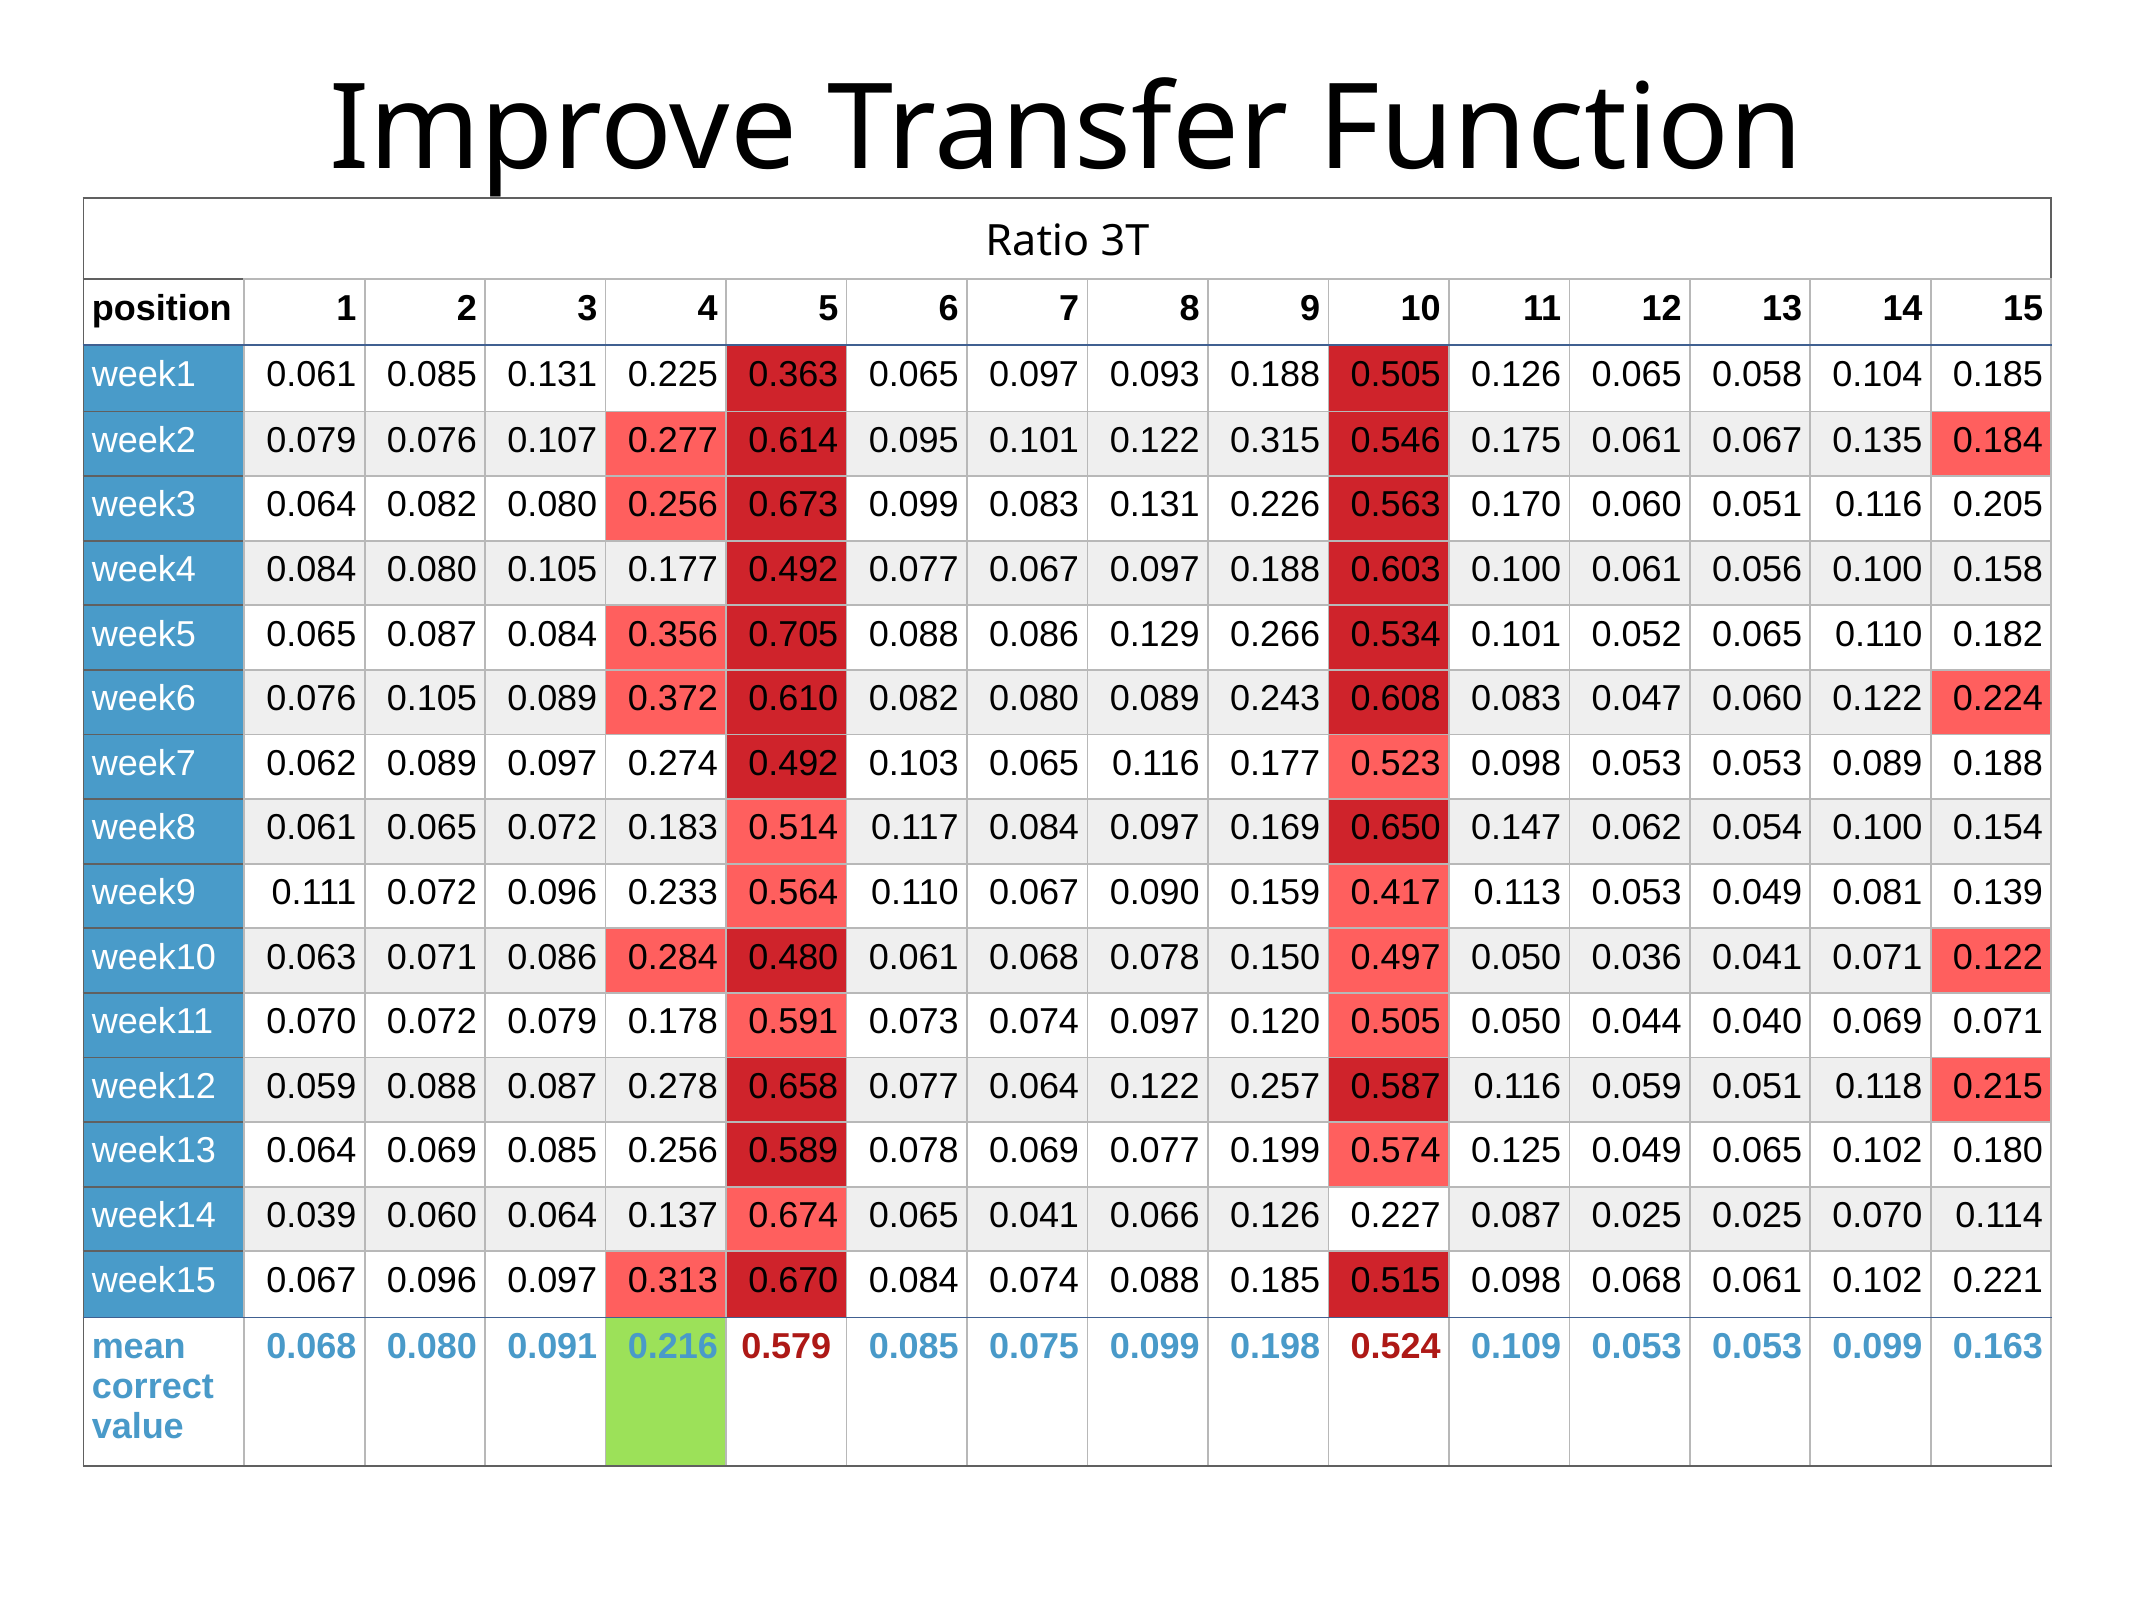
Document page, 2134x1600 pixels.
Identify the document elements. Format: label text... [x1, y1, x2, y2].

table_cell 0.277 [606, 412, 725, 475]
table_cell 0.159 [1209, 865, 1328, 927]
table_cell 0.225 [606, 346, 725, 411]
table_cell 0.180 [1932, 1123, 2050, 1186]
table_cell 0.534 [1329, 606, 1448, 669]
table_cell 0.079 [245, 412, 364, 475]
table_cell 0.111 [245, 865, 364, 927]
table_cell 0.227 [1329, 1188, 1448, 1250]
table_cell 0.065 [847, 346, 966, 411]
table_cell 0.088 [366, 1058, 484, 1121]
table_cell 0.233 [606, 865, 725, 927]
table_cell 0.097 [486, 735, 605, 798]
table_cell 0.257 [1209, 1058, 1328, 1121]
table_cell 0.097 [1088, 994, 1207, 1057]
table_cell 0.069 [1811, 994, 1930, 1057]
table_cell week10 [84, 929, 243, 992]
table_cell 0.122 [1088, 1058, 1207, 1121]
table_cell 0.064 [245, 1123, 364, 1186]
table_cell 0.110 [1811, 606, 1930, 669]
table_cell 0.040 [1691, 994, 1809, 1057]
table_cell 0.062 [245, 735, 364, 798]
table_cell 0.078 [1088, 929, 1207, 992]
table_cell 0.047 [1570, 671, 1689, 734]
table_cell week5 [84, 606, 243, 669]
table_cell 0.102 [1811, 1252, 1930, 1317]
table_cell 0.122 [1811, 671, 1930, 734]
table_cell 10 [1329, 280, 1448, 344]
table_cell 0.071 [1932, 994, 2050, 1057]
table_cell 0.315 [1209, 412, 1328, 475]
table_cell 0.199 [1209, 1123, 1328, 1186]
table_cell 0.039 [245, 1188, 364, 1250]
table_cell 0.060 [366, 1188, 484, 1250]
table_cell 0.067 [245, 1252, 364, 1317]
table_cell 0.085 [366, 346, 484, 411]
table_cell 0.086 [968, 606, 1087, 669]
table_cell 0.071 [1811, 929, 1930, 992]
table_cell 0.044 [1570, 994, 1689, 1057]
table_cell 0.224 [1932, 671, 2050, 734]
table_cell 0.221 [1932, 1252, 2050, 1317]
table_cell 0.068 [968, 929, 1087, 992]
table_cell 0.591 [727, 994, 846, 1057]
table_cell 0.061 [1570, 542, 1689, 604]
table_header Ratio 3T [84, 199, 2050, 278]
table_cell 0.126 [1209, 1188, 1328, 1250]
table_cell 0.056 [1691, 542, 1809, 604]
table_cell 0.100 [1811, 542, 1930, 604]
table_cell 0.070 [245, 994, 364, 1057]
table_cell 0.074 [968, 994, 1087, 1057]
table_cell 0.053 [1691, 1318, 1809, 1465]
table_cell 0.515 [1329, 1252, 1448, 1317]
table_cell 0.135 [1811, 412, 1930, 475]
table_cell 0.110 [847, 865, 966, 927]
table_cell 0.505 [1329, 994, 1448, 1057]
table_cell 1 [245, 280, 364, 344]
table_cell 0.061 [245, 800, 364, 863]
table_cell 0.072 [486, 800, 605, 863]
table_cell 0.087 [486, 1058, 605, 1121]
table_cell 0.175 [1450, 412, 1569, 475]
table_cell 0.065 [1570, 346, 1689, 411]
table_cell 0.074 [968, 1252, 1087, 1317]
table_cell 0.079 [486, 994, 605, 1057]
table_cell 0.080 [366, 1318, 484, 1465]
table_cell 0.514 [727, 800, 846, 863]
table_cell 15 [1932, 280, 2050, 344]
table_cell 0.603 [1329, 542, 1448, 604]
table_cell 0.089 [486, 671, 605, 734]
table_cell 0.116 [1088, 735, 1207, 798]
table_cell 0.182 [1932, 606, 2050, 669]
table_cell 0.058 [1691, 346, 1809, 411]
table_cell 8 [1088, 280, 1207, 344]
table_cell 0.072 [366, 865, 484, 927]
table_cell 0.104 [1811, 346, 1930, 411]
table_cell 0.052 [1570, 606, 1689, 669]
table_cell 0.188 [1209, 346, 1328, 411]
table_cell 0.061 [245, 346, 364, 411]
table_cell 0.082 [366, 477, 484, 540]
table_cell 0.096 [366, 1252, 484, 1317]
table_cell 0.065 [847, 1188, 966, 1250]
table_cell 0.087 [1450, 1188, 1569, 1250]
table_cell 11 [1450, 280, 1569, 344]
table_cell 0.076 [366, 412, 484, 475]
table_cell 0.574 [1329, 1123, 1448, 1186]
table_cell 6 [847, 280, 966, 344]
table_cell 0.067 [968, 865, 1087, 927]
table_cell 0.061 [1691, 1252, 1809, 1317]
table_cell 0.061 [1570, 412, 1689, 475]
table_cell 0.226 [1209, 477, 1328, 540]
table_cell 0.131 [1088, 477, 1207, 540]
table_cell 0.076 [245, 671, 364, 734]
table_cell 0.126 [1450, 346, 1569, 411]
table_cell 0.080 [366, 542, 484, 604]
table_cell 0.674 [727, 1188, 846, 1250]
table_cell 0.266 [1209, 606, 1328, 669]
table_cell 0.129 [1088, 606, 1207, 669]
table_cell 0.084 [486, 606, 605, 669]
table_cell week4 [84, 542, 243, 604]
table_cell 0.099 [847, 477, 966, 540]
table_cell 0.579 [727, 1318, 846, 1465]
table_cell 0.284 [606, 929, 725, 992]
table_cell 0.068 [1570, 1252, 1689, 1317]
table_cell 0.064 [968, 1058, 1087, 1121]
table_cell 0.089 [1088, 671, 1207, 734]
table_cell 0.067 [968, 542, 1087, 604]
table_cell 0.163 [1932, 1318, 2050, 1465]
table_cell 0.178 [606, 994, 725, 1057]
table_cell 0.313 [606, 1252, 725, 1317]
table_cell 0.101 [968, 412, 1087, 475]
table_cell 0.122 [1088, 412, 1207, 475]
table_cell 0.036 [1570, 929, 1689, 992]
table_cell 0.050 [1450, 929, 1569, 992]
table_cell 0.088 [847, 606, 966, 669]
table_cell 0.065 [968, 735, 1087, 798]
table_cell 0.147 [1450, 800, 1569, 863]
table_cell 0.070 [1811, 1188, 1930, 1250]
table_cell 0.118 [1811, 1058, 1930, 1121]
table_cell week12 [84, 1058, 243, 1121]
table_cell 0.062 [1570, 800, 1689, 863]
table_cell 0.505 [1329, 346, 1448, 411]
table_cell 0.546 [1329, 412, 1448, 475]
table_cell 0.564 [727, 865, 846, 927]
table_cell 0.125 [1450, 1123, 1569, 1186]
table_cell 2 [366, 280, 484, 344]
table_cell 0.025 [1570, 1188, 1689, 1250]
table_cell 0.086 [486, 929, 605, 992]
table_cell 0.053 [1570, 735, 1689, 798]
table_cell week1 [84, 346, 243, 411]
table_cell 0.523 [1329, 735, 1448, 798]
table_cell 0.105 [486, 542, 605, 604]
table_cell 0.093 [1088, 346, 1207, 411]
table_cell 0.185 [1209, 1252, 1328, 1317]
table_cell 0.107 [486, 412, 605, 475]
table_cell 0.114 [1932, 1188, 2050, 1250]
table_cell 0.051 [1691, 477, 1809, 540]
table_cell 0.059 [1570, 1058, 1689, 1121]
table_cell 0.081 [1811, 865, 1930, 927]
table_cell 0.673 [727, 477, 846, 540]
table_cell 0.492 [727, 735, 846, 798]
table_cell 0.078 [847, 1123, 966, 1186]
table_cell 0.120 [1209, 994, 1328, 1057]
table_cell 0.053 [1570, 1318, 1689, 1465]
table_cell 0.068 [245, 1318, 364, 1465]
table_cell 0.095 [847, 412, 966, 475]
table_cell 0.131 [486, 346, 605, 411]
table_cell 13 [1691, 280, 1809, 344]
table_cell 0.497 [1329, 929, 1448, 992]
table_cell 0.117 [847, 800, 966, 863]
table_cell 0.061 [847, 929, 966, 992]
table_cell 0.183 [606, 800, 725, 863]
table_cell 0.100 [1811, 800, 1930, 863]
table_cell week2 [84, 412, 243, 475]
table_cell 0.066 [1088, 1188, 1207, 1250]
table_cell 0.589 [727, 1123, 846, 1186]
table_cell mean correct value [84, 1318, 243, 1465]
table_cell 0.065 [1691, 1123, 1809, 1186]
table_cell 0.084 [847, 1252, 966, 1317]
table_cell 0.563 [1329, 477, 1448, 540]
table_cell 0.650 [1329, 800, 1448, 863]
table_cell 0.082 [847, 671, 966, 734]
table_cell 0.065 [366, 800, 484, 863]
table_cell 0.670 [727, 1252, 846, 1317]
table_cell week8 [84, 800, 243, 863]
table_cell 0.610 [727, 671, 846, 734]
table_cell 0.188 [1932, 735, 2050, 798]
table_cell week3 [84, 477, 243, 540]
table_cell 0.065 [1691, 606, 1809, 669]
table_cell 0.071 [366, 929, 484, 992]
table_cell 0.063 [245, 929, 364, 992]
table_cell 0.053 [1570, 865, 1689, 927]
table_cell 0.614 [727, 412, 846, 475]
table_cell 0.109 [1450, 1318, 1569, 1465]
table_cell 0.085 [847, 1318, 966, 1465]
table_cell 0.116 [1811, 477, 1930, 540]
table_cell 0.705 [727, 606, 846, 669]
table_cell 0.658 [727, 1058, 846, 1121]
table_cell 0.177 [1209, 735, 1328, 798]
table_cell 0.363 [727, 346, 846, 411]
table_cell 0.587 [1329, 1058, 1448, 1121]
table_cell 7 [968, 280, 1087, 344]
table_cell 0.077 [847, 542, 966, 604]
table_cell 0.216 [606, 1318, 725, 1465]
table_cell 0.372 [606, 671, 725, 734]
table_cell 3 [486, 280, 605, 344]
table_cell 0.198 [1209, 1318, 1328, 1465]
table_cell 0.084 [245, 542, 364, 604]
table_cell 0.099 [1088, 1318, 1207, 1465]
table_cell 0.089 [366, 735, 484, 798]
table_cell 0.084 [968, 800, 1087, 863]
table_cell 0.051 [1691, 1058, 1809, 1121]
table_cell 0.080 [968, 671, 1087, 734]
table_cell 0.215 [1932, 1058, 2050, 1121]
table_cell 0.099 [1811, 1318, 1930, 1465]
table_cell 0.158 [1932, 542, 2050, 604]
table_cell 0.608 [1329, 671, 1448, 734]
table_cell 0.256 [606, 477, 725, 540]
table_cell 0.097 [1088, 800, 1207, 863]
table_cell 0.274 [606, 735, 725, 798]
table_cell 0.097 [1088, 542, 1207, 604]
table_cell 0.085 [486, 1123, 605, 1186]
table_cell 0.090 [1088, 865, 1207, 927]
table_cell week11 [84, 994, 243, 1057]
table_cell 0.069 [968, 1123, 1087, 1186]
table_cell 0.256 [606, 1123, 725, 1186]
table_cell week15 [84, 1252, 243, 1317]
table_cell 0.083 [1450, 671, 1569, 734]
table_cell 0.278 [606, 1058, 725, 1121]
table_cell 0.169 [1209, 800, 1328, 863]
table_cell 0.083 [968, 477, 1087, 540]
table_cell 0.113 [1450, 865, 1569, 927]
table_cell 0.205 [1932, 477, 2050, 540]
table_cell 0.096 [486, 865, 605, 927]
table_cell 0.100 [1450, 542, 1569, 604]
table_cell 0.103 [847, 735, 966, 798]
table_cell week7 [84, 735, 243, 798]
table_cell 0.041 [1691, 929, 1809, 992]
table_cell 0.049 [1691, 865, 1809, 927]
table_cell 0.243 [1209, 671, 1328, 734]
table_cell 0.060 [1691, 671, 1809, 734]
table_cell 0.041 [968, 1188, 1087, 1250]
table_cell 0.177 [606, 542, 725, 604]
table_cell week9 [84, 865, 243, 927]
table_cell 0.065 [245, 606, 364, 669]
table_cell 0.150 [1209, 929, 1328, 992]
table_cell 0.098 [1450, 735, 1569, 798]
table_cell 0.097 [968, 346, 1087, 411]
table_cell 0.101 [1450, 606, 1569, 669]
table_cell week13 [84, 1123, 243, 1186]
table_cell 0.087 [366, 606, 484, 669]
table_cell 0.185 [1932, 346, 2050, 411]
table_cell 0.188 [1209, 542, 1328, 604]
table_cell 0.025 [1691, 1188, 1809, 1250]
table_cell 0.067 [1691, 412, 1809, 475]
table_cell 0.060 [1570, 477, 1689, 540]
table_cell 0.492 [727, 542, 846, 604]
table_cell 0.356 [606, 606, 725, 669]
table_cell 0.524 [1329, 1318, 1448, 1465]
table_cell 0.054 [1691, 800, 1809, 863]
table_cell 0.075 [968, 1318, 1087, 1465]
table_cell 0.184 [1932, 412, 2050, 475]
table_cell 4 [606, 280, 725, 344]
table_cell 0.116 [1450, 1058, 1569, 1121]
table_cell 0.122 [1932, 929, 2050, 992]
table_cell 9 [1209, 280, 1328, 344]
table_cell 0.064 [245, 477, 364, 540]
table_cell 0.417 [1329, 865, 1448, 927]
text_box Improve Transfer Function [124, 18, 2009, 227]
table_cell 0.064 [486, 1188, 605, 1250]
table_cell week14 [84, 1188, 243, 1250]
table_cell 0.077 [847, 1058, 966, 1121]
table_cell 0.098 [1450, 1252, 1569, 1317]
table_cell 12 [1570, 280, 1689, 344]
table_cell 0.072 [366, 994, 484, 1057]
table_cell 5 [727, 280, 846, 344]
table_cell 0.170 [1450, 477, 1569, 540]
table_cell position [84, 280, 243, 344]
table_cell 0.073 [847, 994, 966, 1057]
table_cell 0.480 [727, 929, 846, 992]
table_cell 0.137 [606, 1188, 725, 1250]
table_cell 0.105 [366, 671, 484, 734]
table_cell 0.069 [366, 1123, 484, 1186]
table_cell 0.059 [245, 1058, 364, 1121]
table_cell 0.053 [1691, 735, 1809, 798]
table_cell 0.139 [1932, 865, 2050, 927]
table_cell 0.154 [1932, 800, 2050, 863]
table_cell 0.049 [1570, 1123, 1689, 1186]
table_cell 0.091 [486, 1318, 605, 1465]
table_cell 0.102 [1811, 1123, 1930, 1186]
table_cell 14 [1811, 280, 1930, 344]
table_cell 0.097 [486, 1252, 605, 1317]
table_cell 0.089 [1811, 735, 1930, 798]
table_cell week6 [84, 671, 243, 734]
table_cell 0.077 [1088, 1123, 1207, 1186]
table_cell 0.088 [1088, 1252, 1207, 1317]
table_cell 0.080 [486, 477, 605, 540]
table_cell 0.050 [1450, 994, 1569, 1057]
